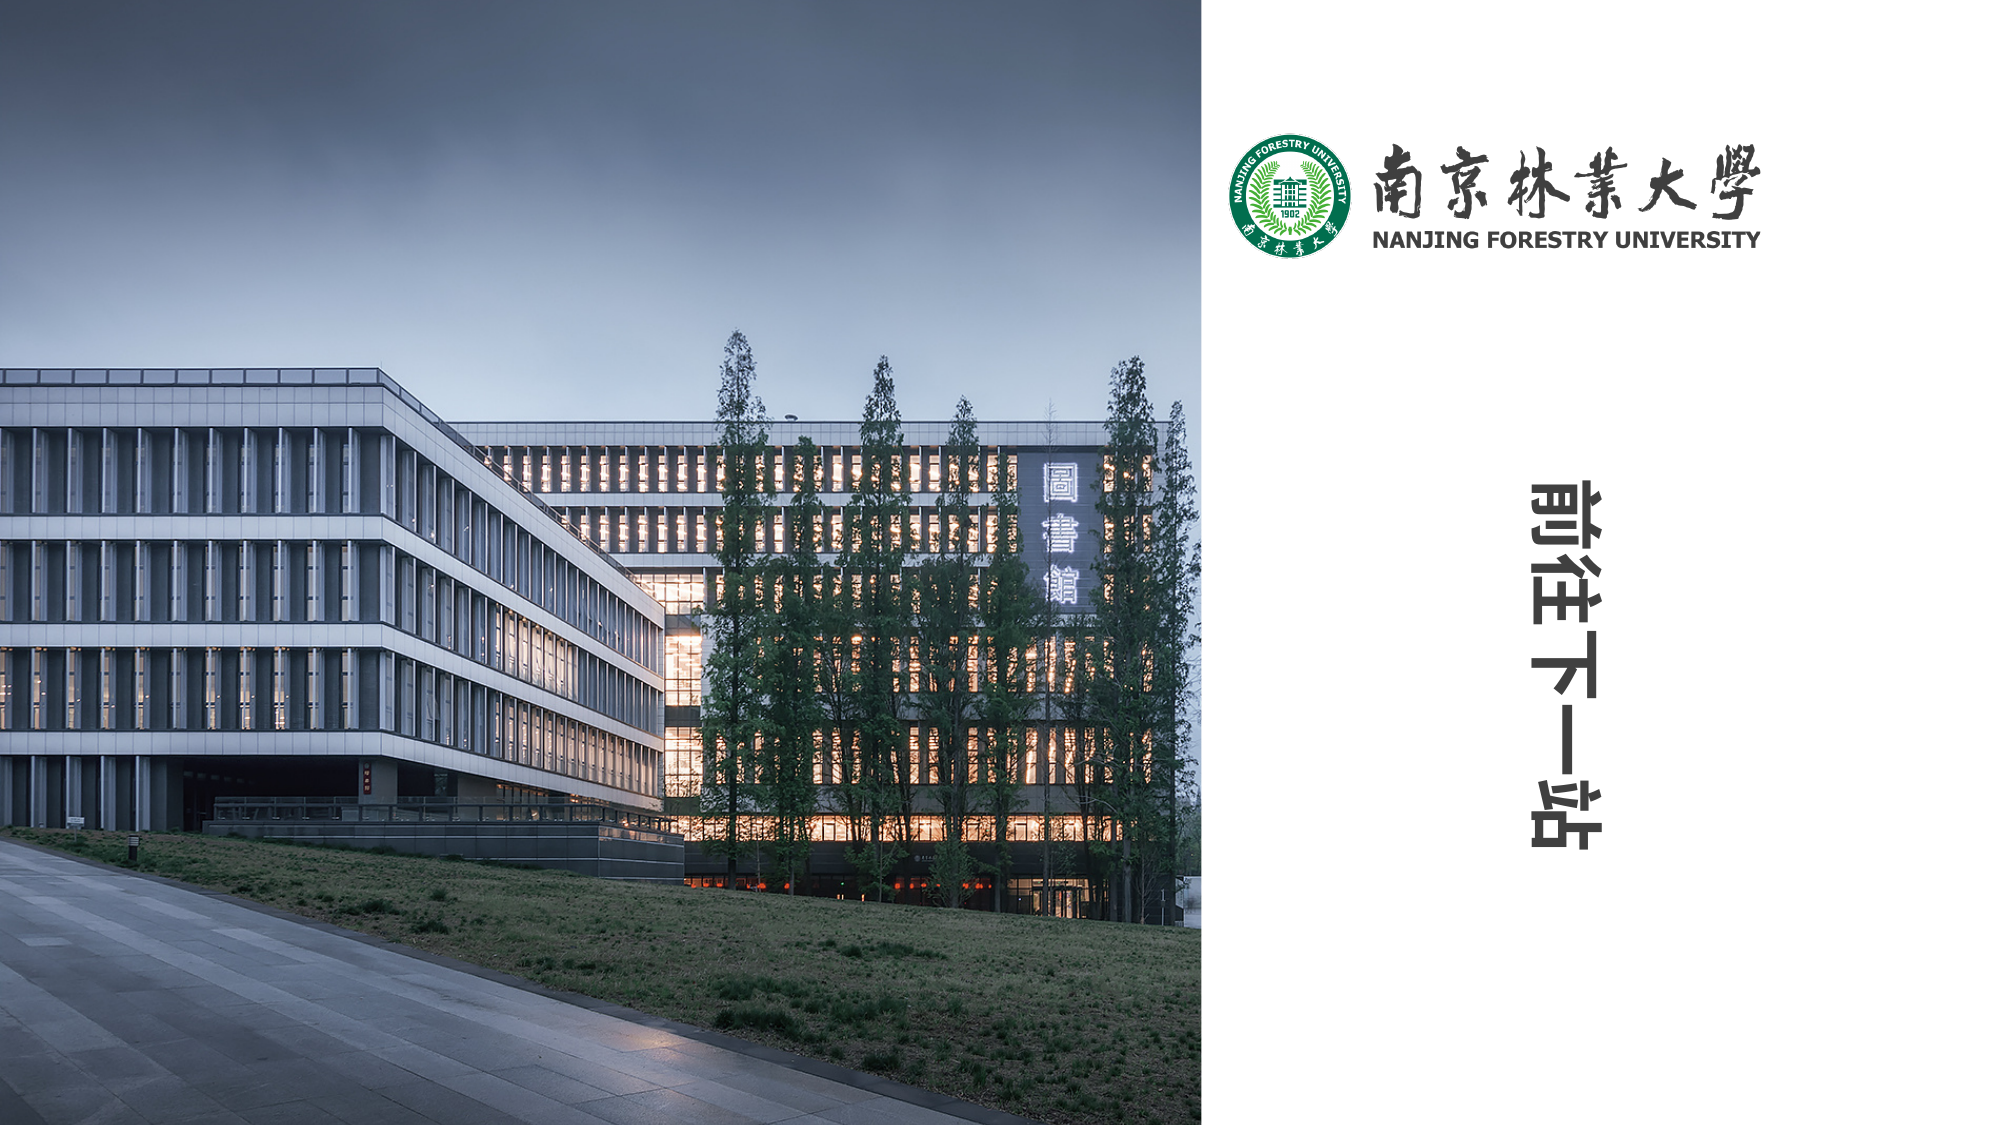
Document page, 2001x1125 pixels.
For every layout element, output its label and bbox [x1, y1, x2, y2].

picture [0, 0, 1202, 1125]
picture [1228, 133, 1761, 259]
